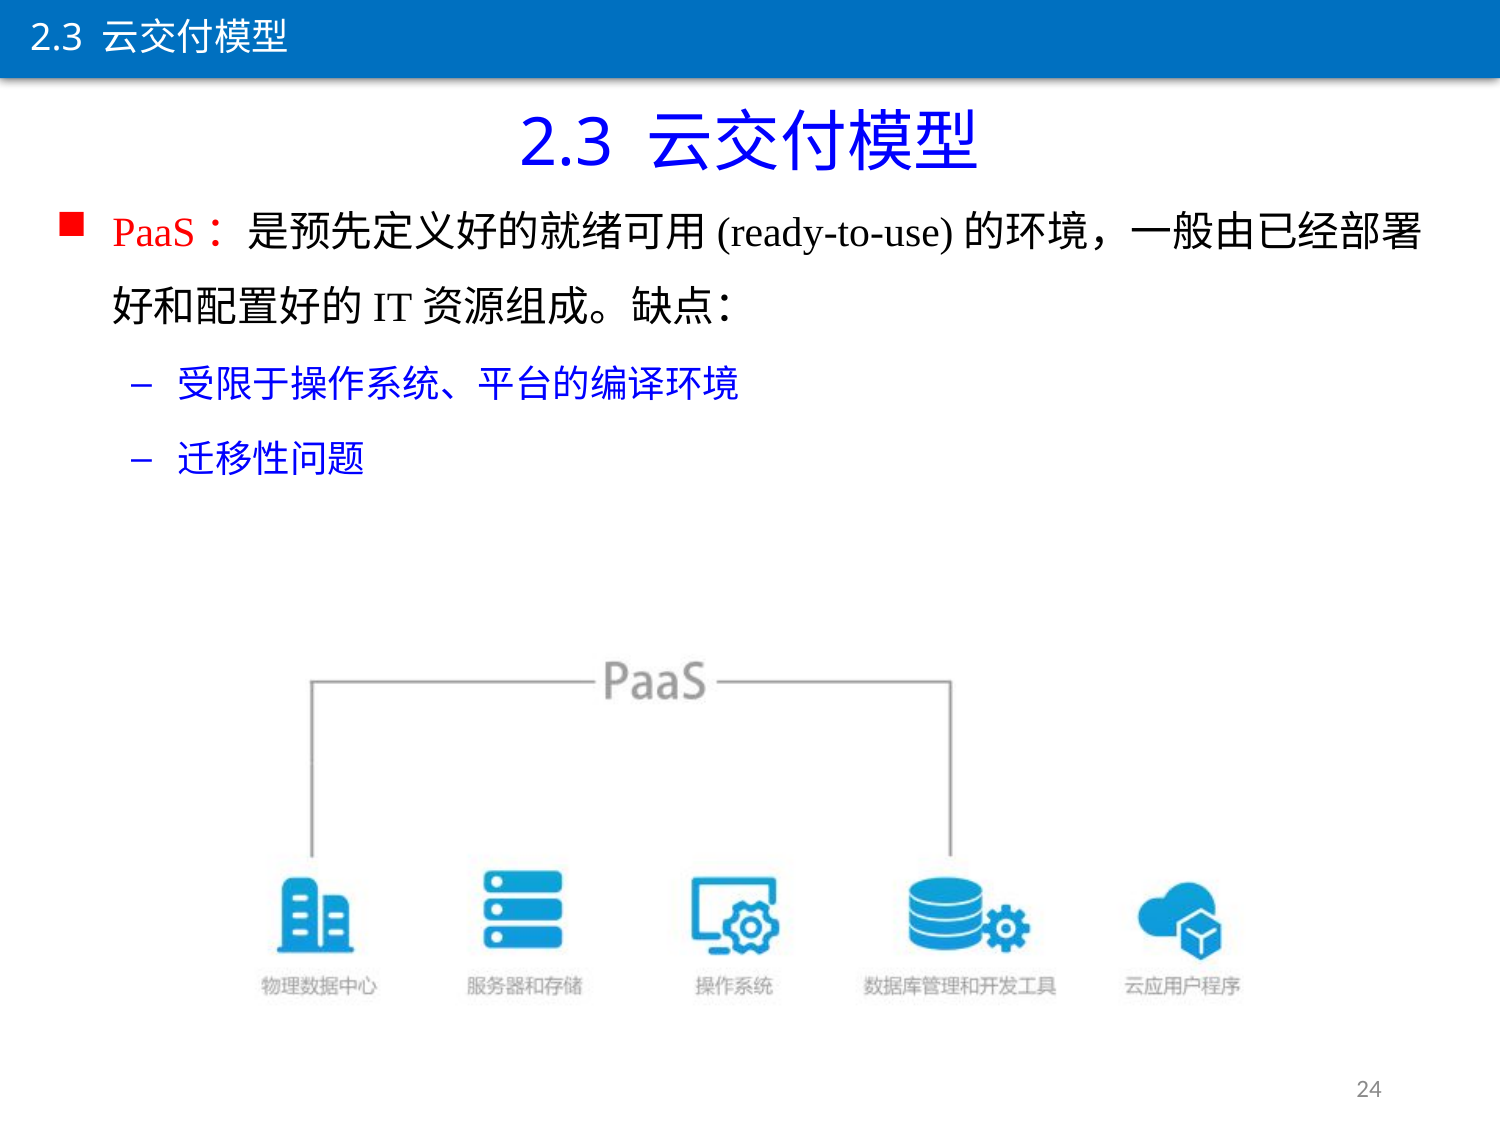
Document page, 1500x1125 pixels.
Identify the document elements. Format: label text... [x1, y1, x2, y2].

text_box 2.3 云交付模型 [15, 5, 305, 66]
slide_number 24 [1059, 1057, 1397, 1118]
text_box [0, 0, 1500, 79]
text_box PaaS：是预先定义好的就绪可用(ready-to-use)的环境，一般由已经部署好和配置好的IT资源组成。缺点： 受限于操作系统、平台的编译环境 迁移性问题 [41, 172, 1471, 488]
picture [193, 604, 1319, 1018]
text_box 2.3 云交付模型 [0, 91, 1500, 187]
